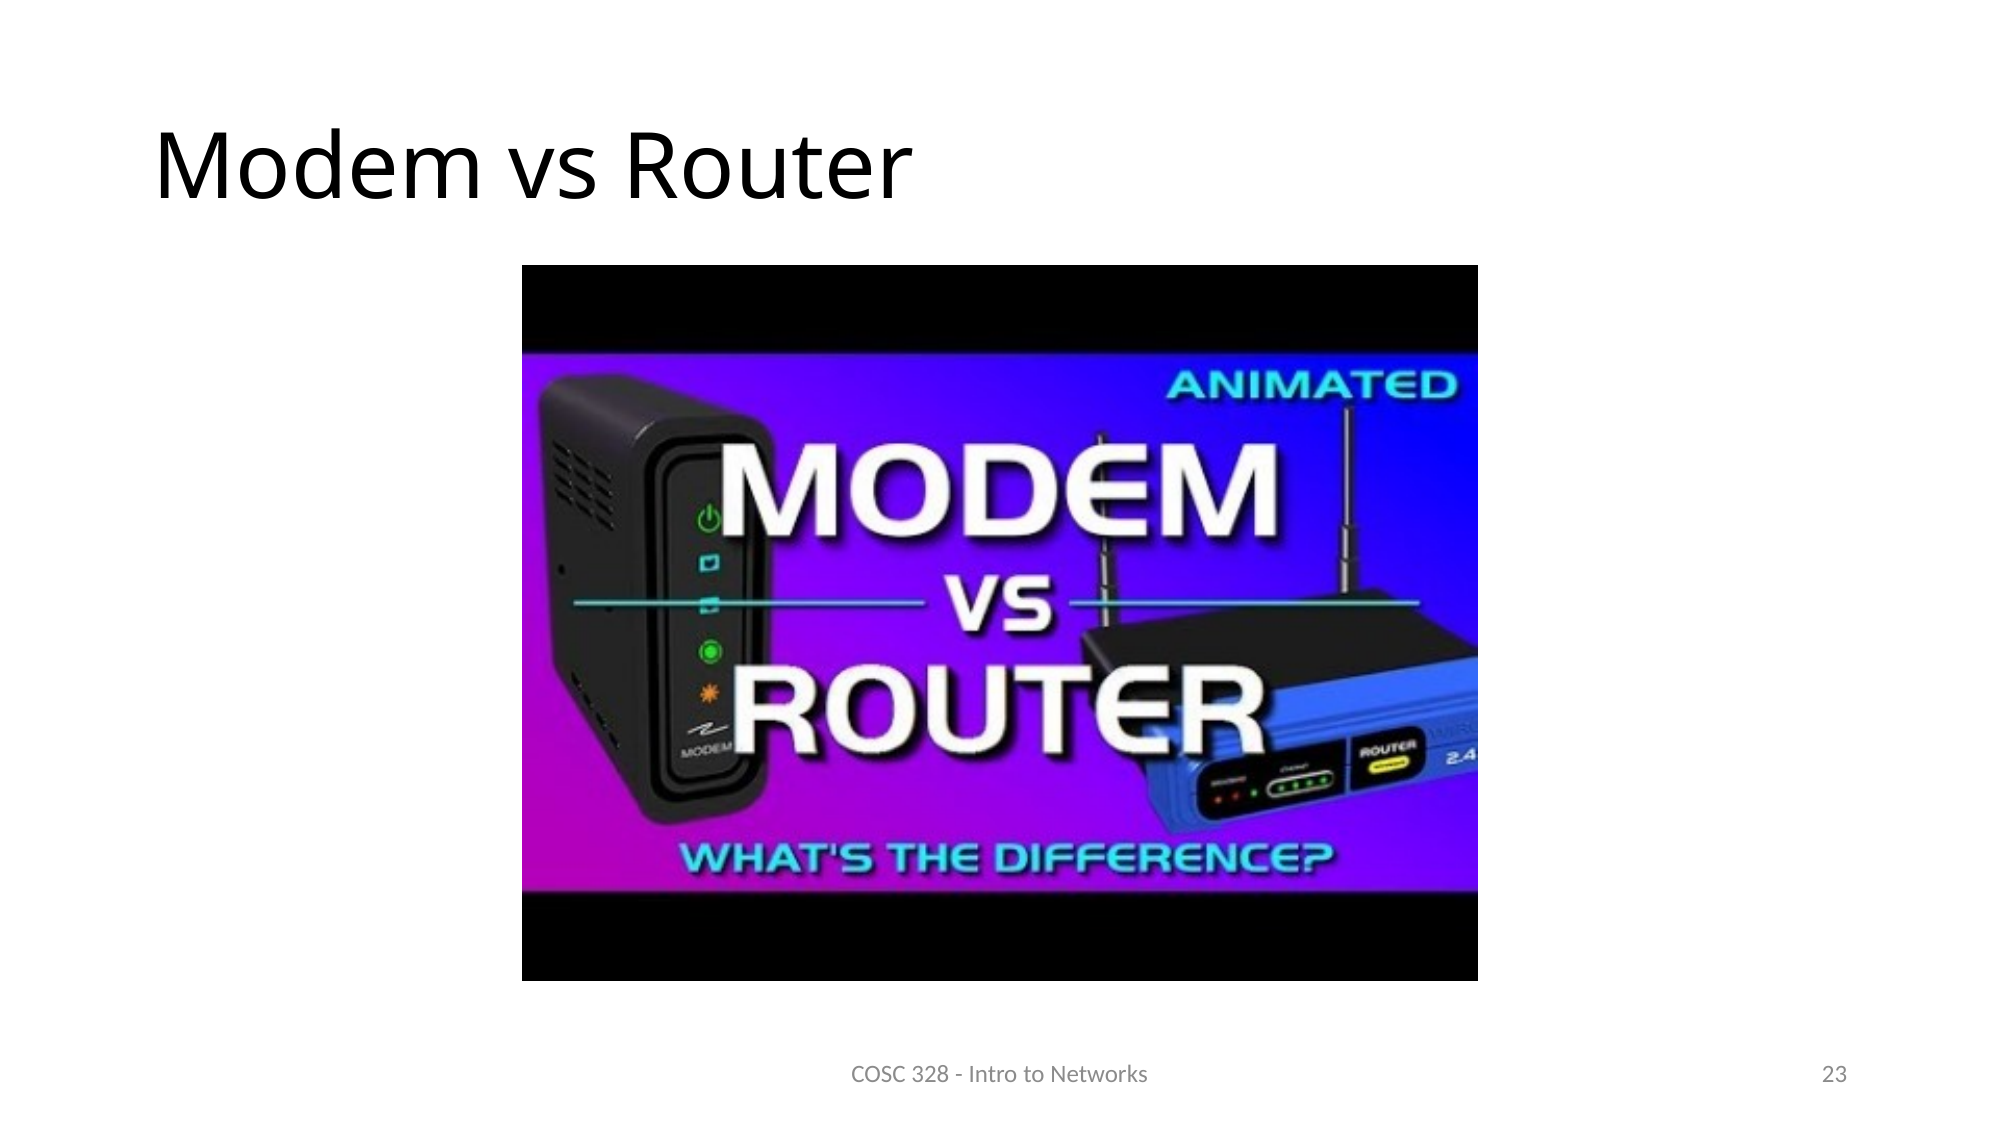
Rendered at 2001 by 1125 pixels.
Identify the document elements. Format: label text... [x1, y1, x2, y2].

slide_number 23 [1412, 1042, 1863, 1103]
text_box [521, 264, 1479, 982]
title Modem vs Router [137, 59, 1863, 278]
footer COSC 328 - Intro to Networks [662, 1042, 1338, 1103]
